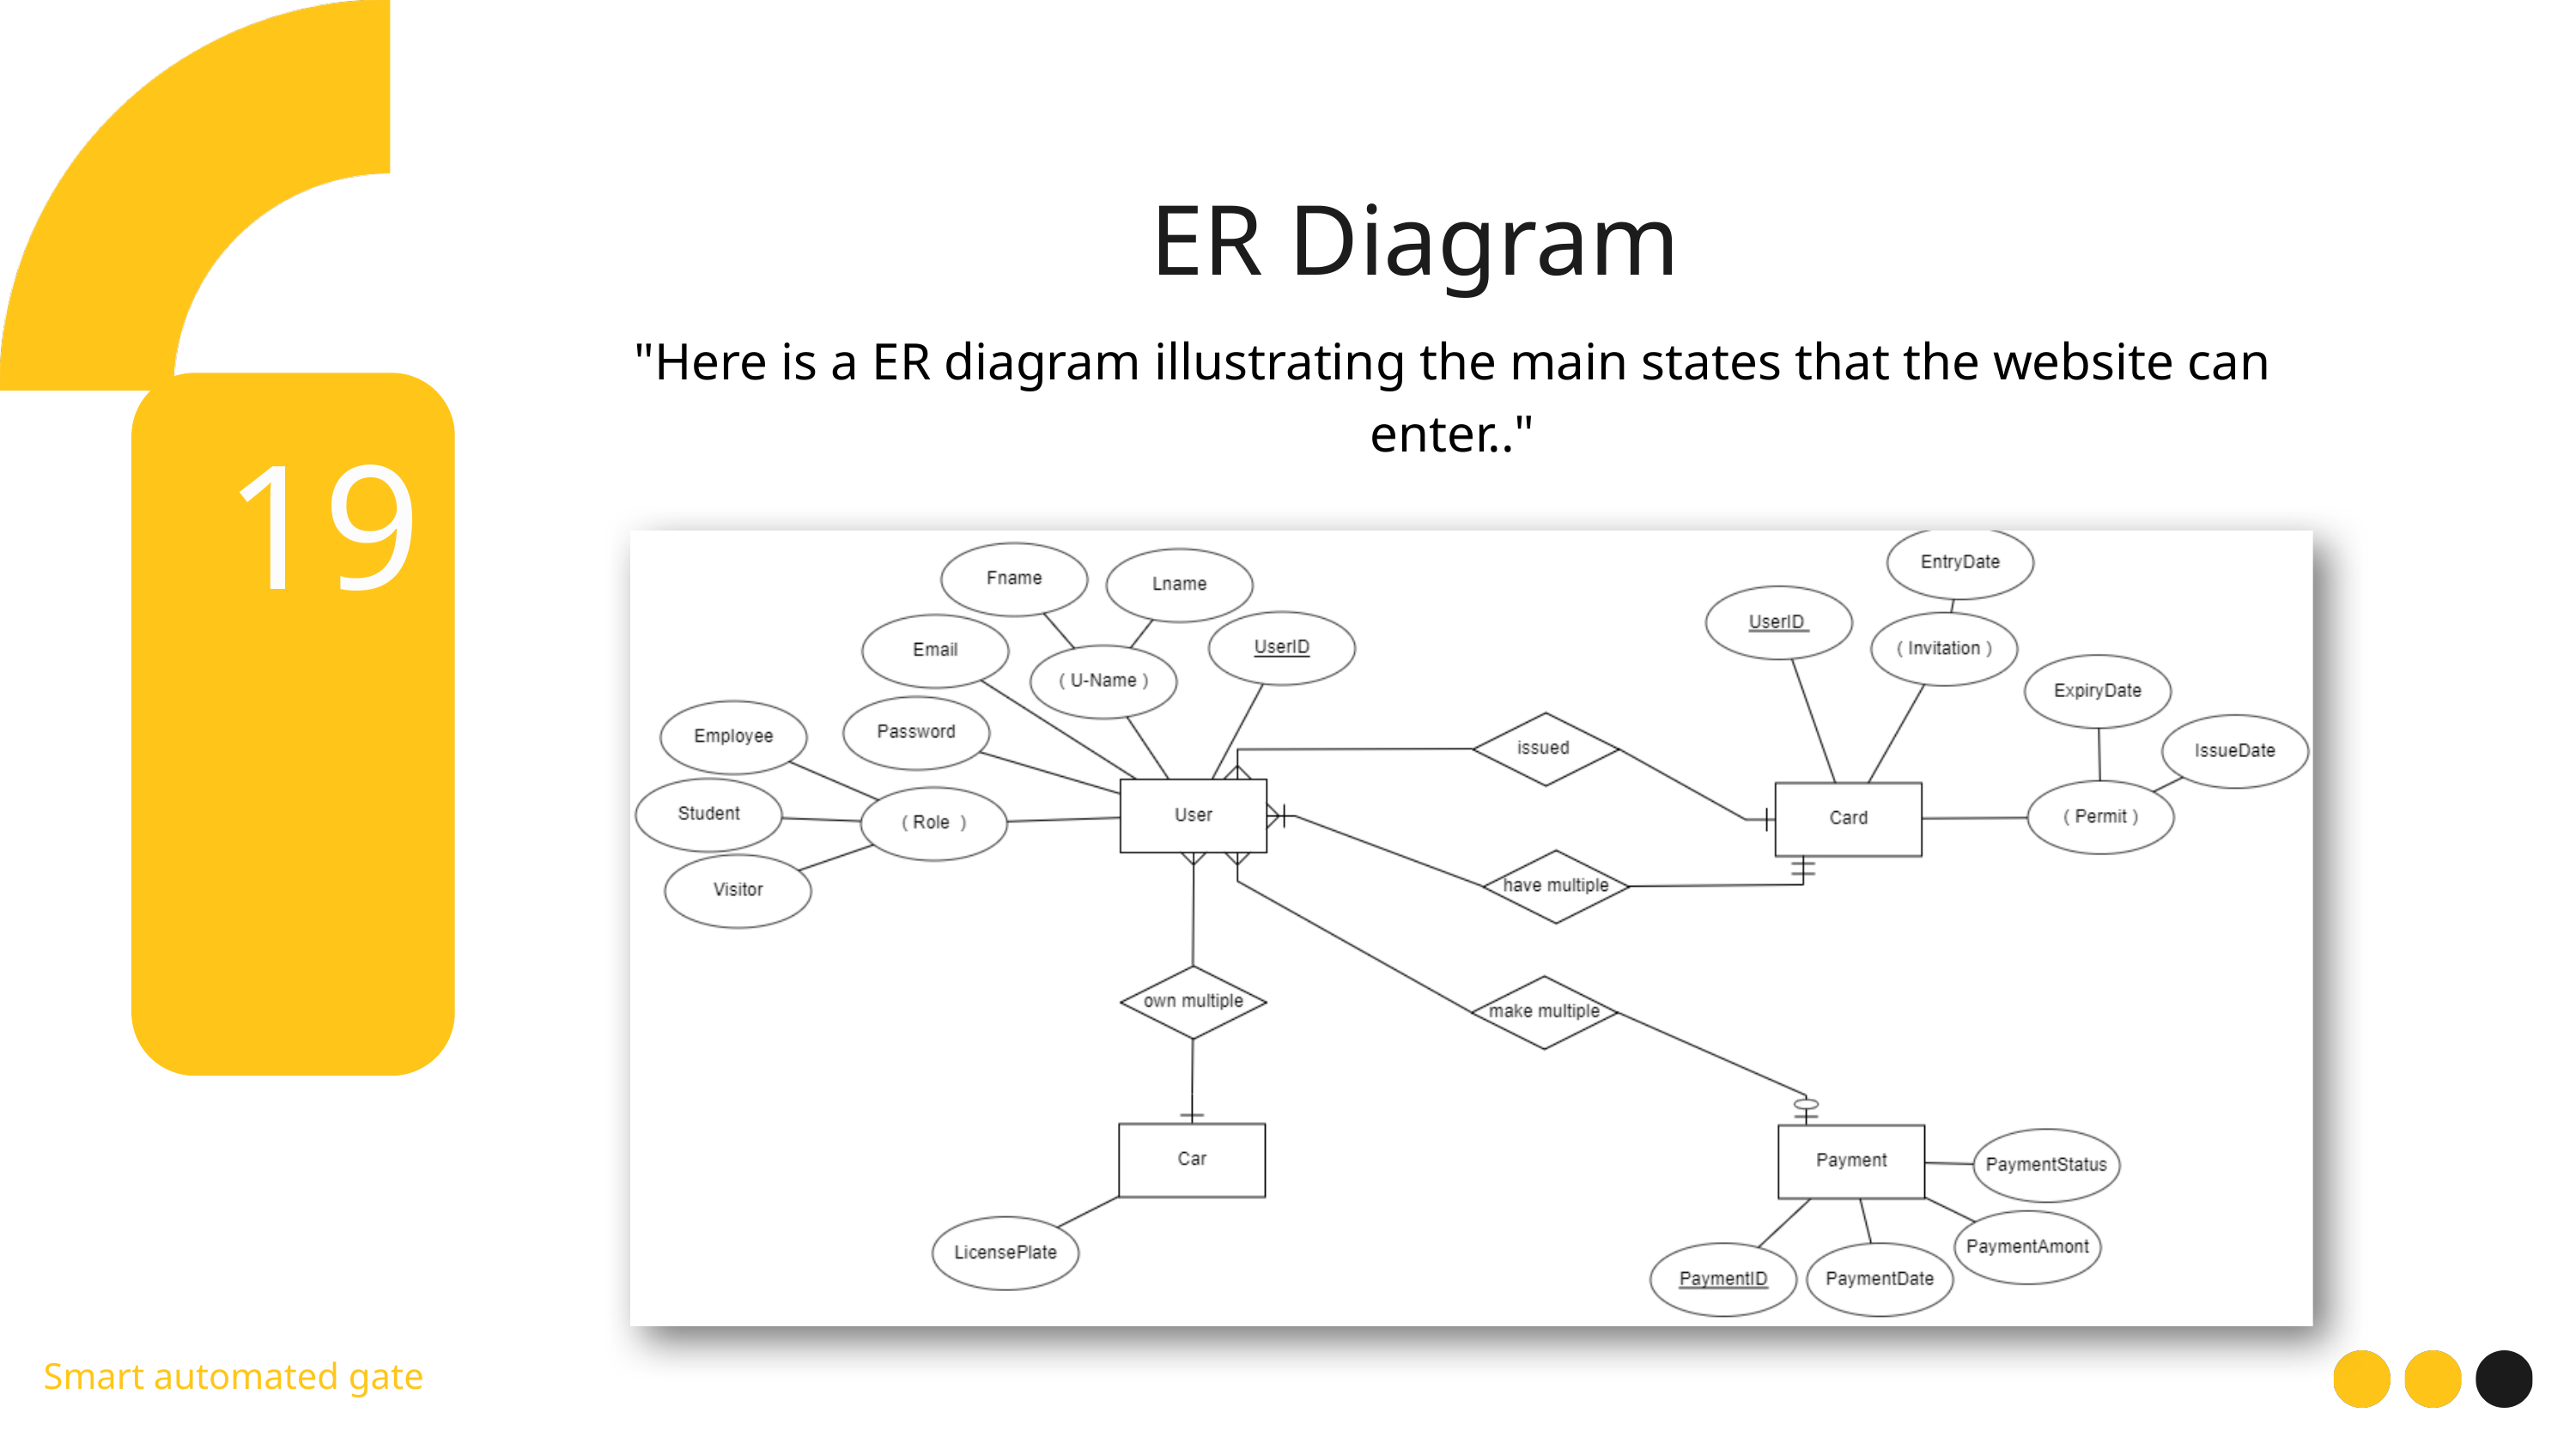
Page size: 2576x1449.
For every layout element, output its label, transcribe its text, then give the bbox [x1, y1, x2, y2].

text_box Smart automated gate [43, 1353, 475, 1397]
text_box [0, 0, 391, 391]
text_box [131, 373, 455, 1076]
text_box [2476, 1350, 2533, 1408]
text_box [2333, 1350, 2391, 1408]
text_box "Here is a ER diagram illustrating the main states that the website can enter.." [633, 317, 2273, 463]
text_box [2404, 1350, 2462, 1408]
text_box ER Diagram [1150, 178, 2501, 294]
picture [629, 530, 2313, 1327]
